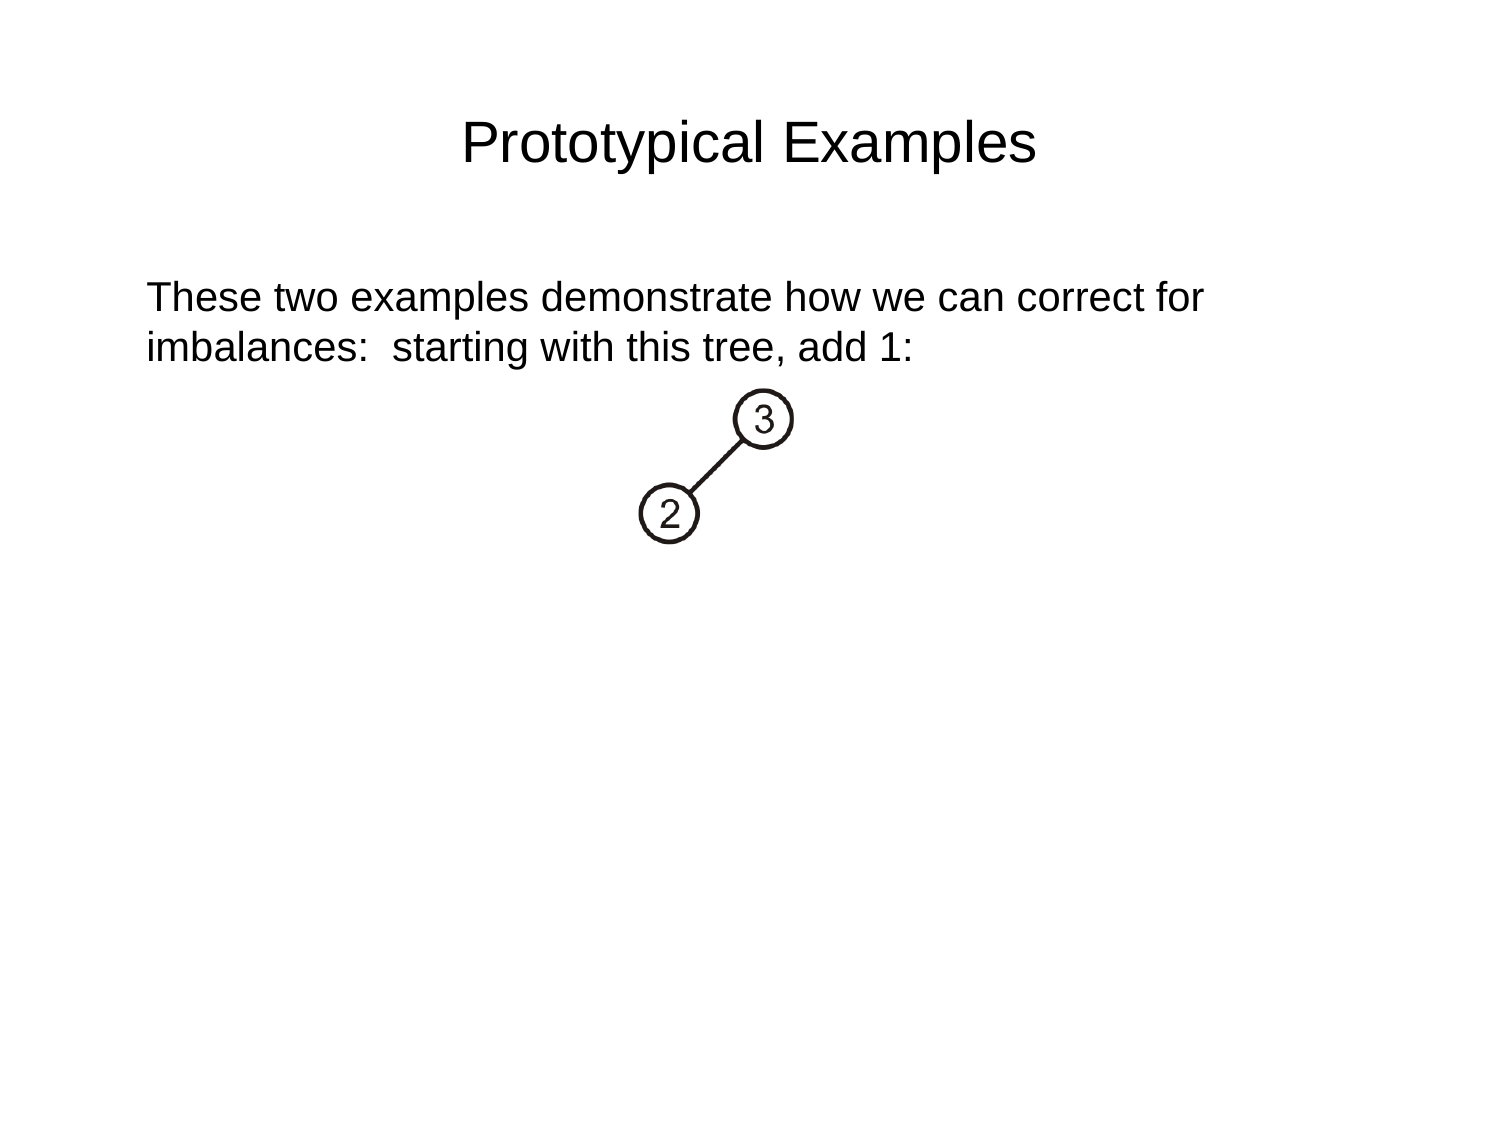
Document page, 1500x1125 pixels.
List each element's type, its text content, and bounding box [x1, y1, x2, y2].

picture [584, 381, 895, 646]
title Prototypical Examples [74, 44, 1426, 233]
list These two examples demonstrate how we can correct for imbalances: starting with this tree, add 1: [74, 262, 1426, 1006]
